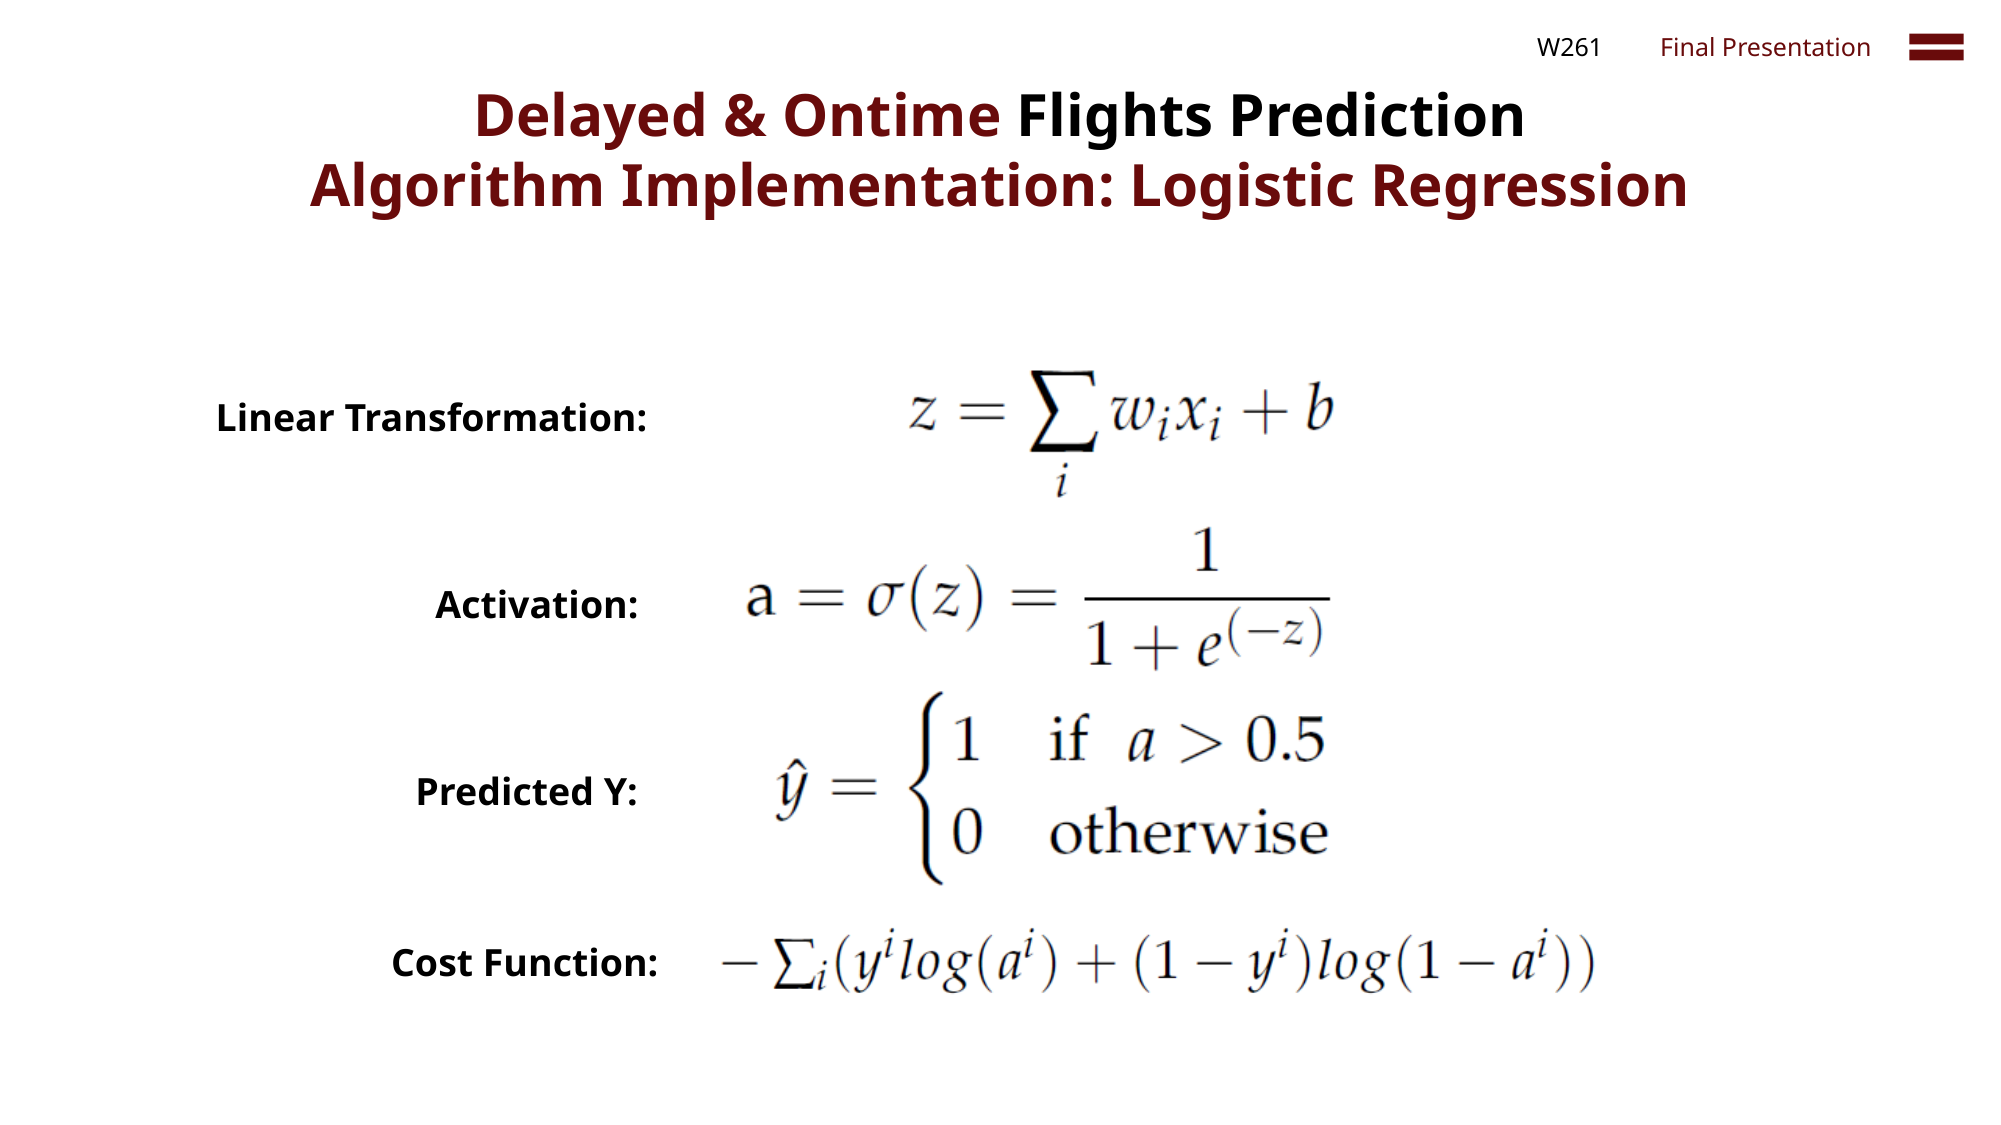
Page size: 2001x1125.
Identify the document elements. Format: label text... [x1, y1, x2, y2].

text_box W261 [1522, 24, 1618, 70]
picture [658, 327, 1632, 1020]
text_box Activation: [420, 574, 654, 634]
text_box Delayed & Ontime Flights Prediction Algorithm Implementation: Logistic Regression [0, 70, 2000, 226]
text_box Linear Transformation: [200, 386, 658, 447]
text_box [1908, 49, 1965, 61]
text_box Predicted Y: [400, 760, 653, 821]
text_box Cost Function: [376, 931, 674, 992]
text_box Final Presentation [1645, 24, 1887, 70]
text_box [1908, 33, 1965, 45]
